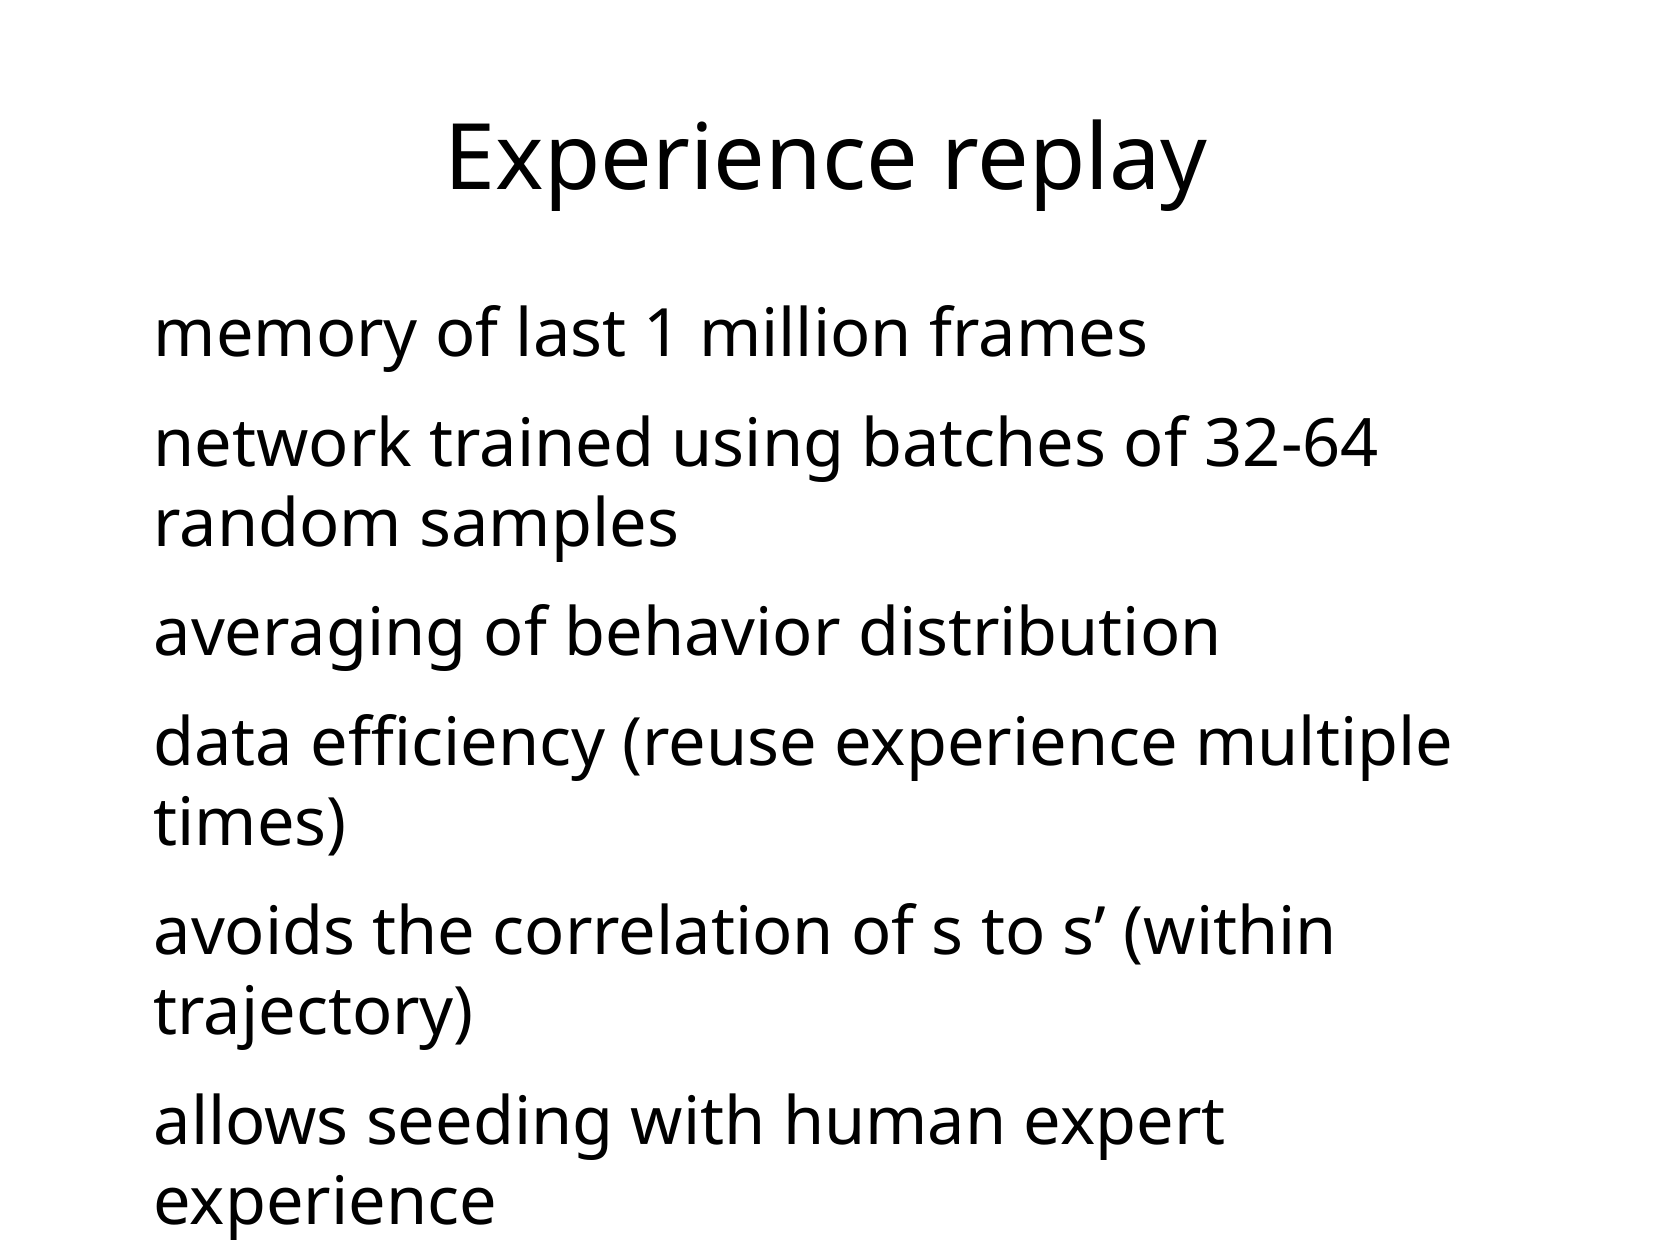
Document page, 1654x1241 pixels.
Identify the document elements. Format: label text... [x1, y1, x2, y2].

title Experience replay [82, 49, 1571, 257]
list memory of last 1 million frames network trained using batches of 32-64 random samples averaging of behavior distribution data efficiency (reuse experience multiple times) avoids the correlation of s to s’ (within trajectory) allows seeding with human expert experience Bioligcally inspired [82, 290, 1571, 1010]
